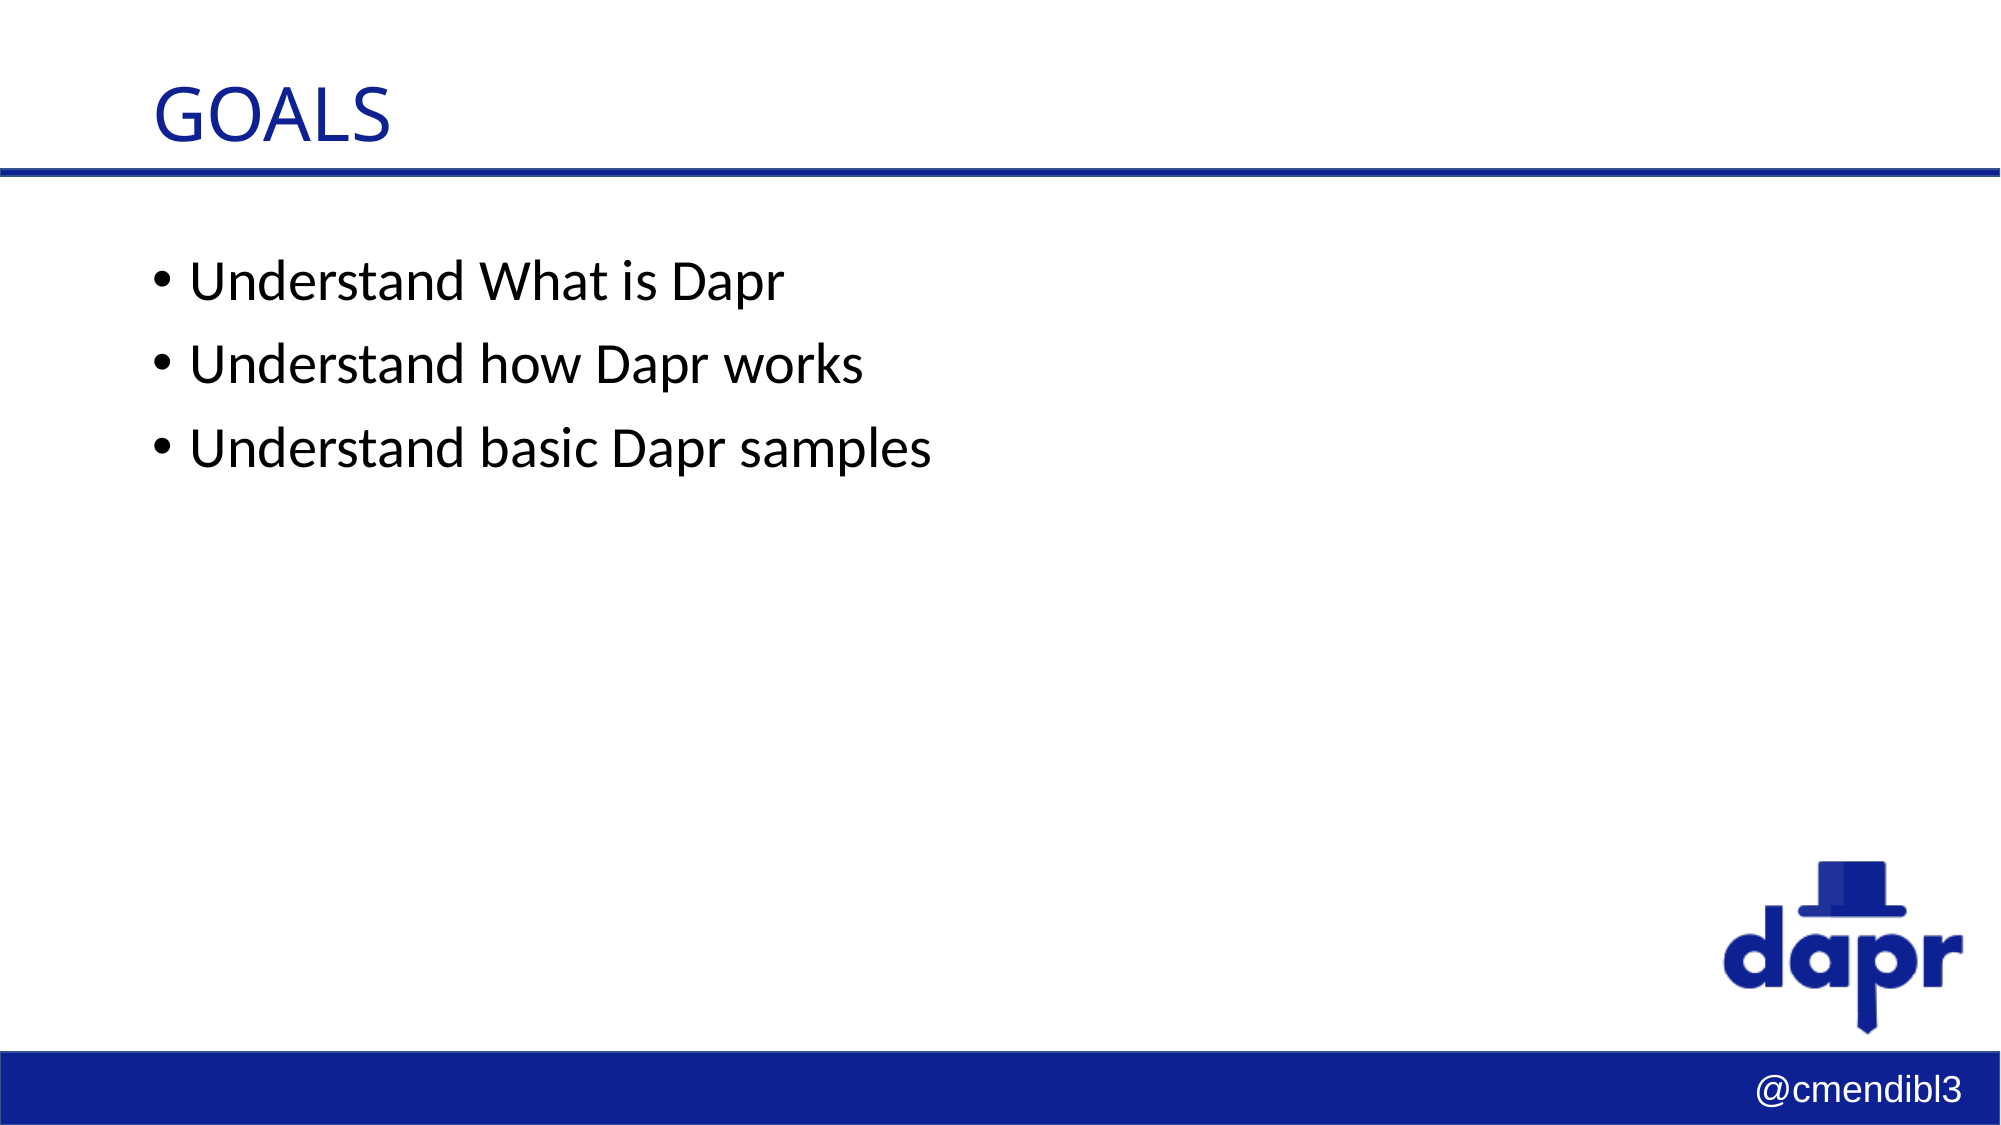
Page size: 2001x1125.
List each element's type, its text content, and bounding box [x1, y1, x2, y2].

title GOALS [137, 20, 1863, 213]
list Understand What is Dapr Understand how Dapr works Understand basic Dapr samples [137, 242, 1863, 957]
picture [1687, 791, 2001, 1105]
